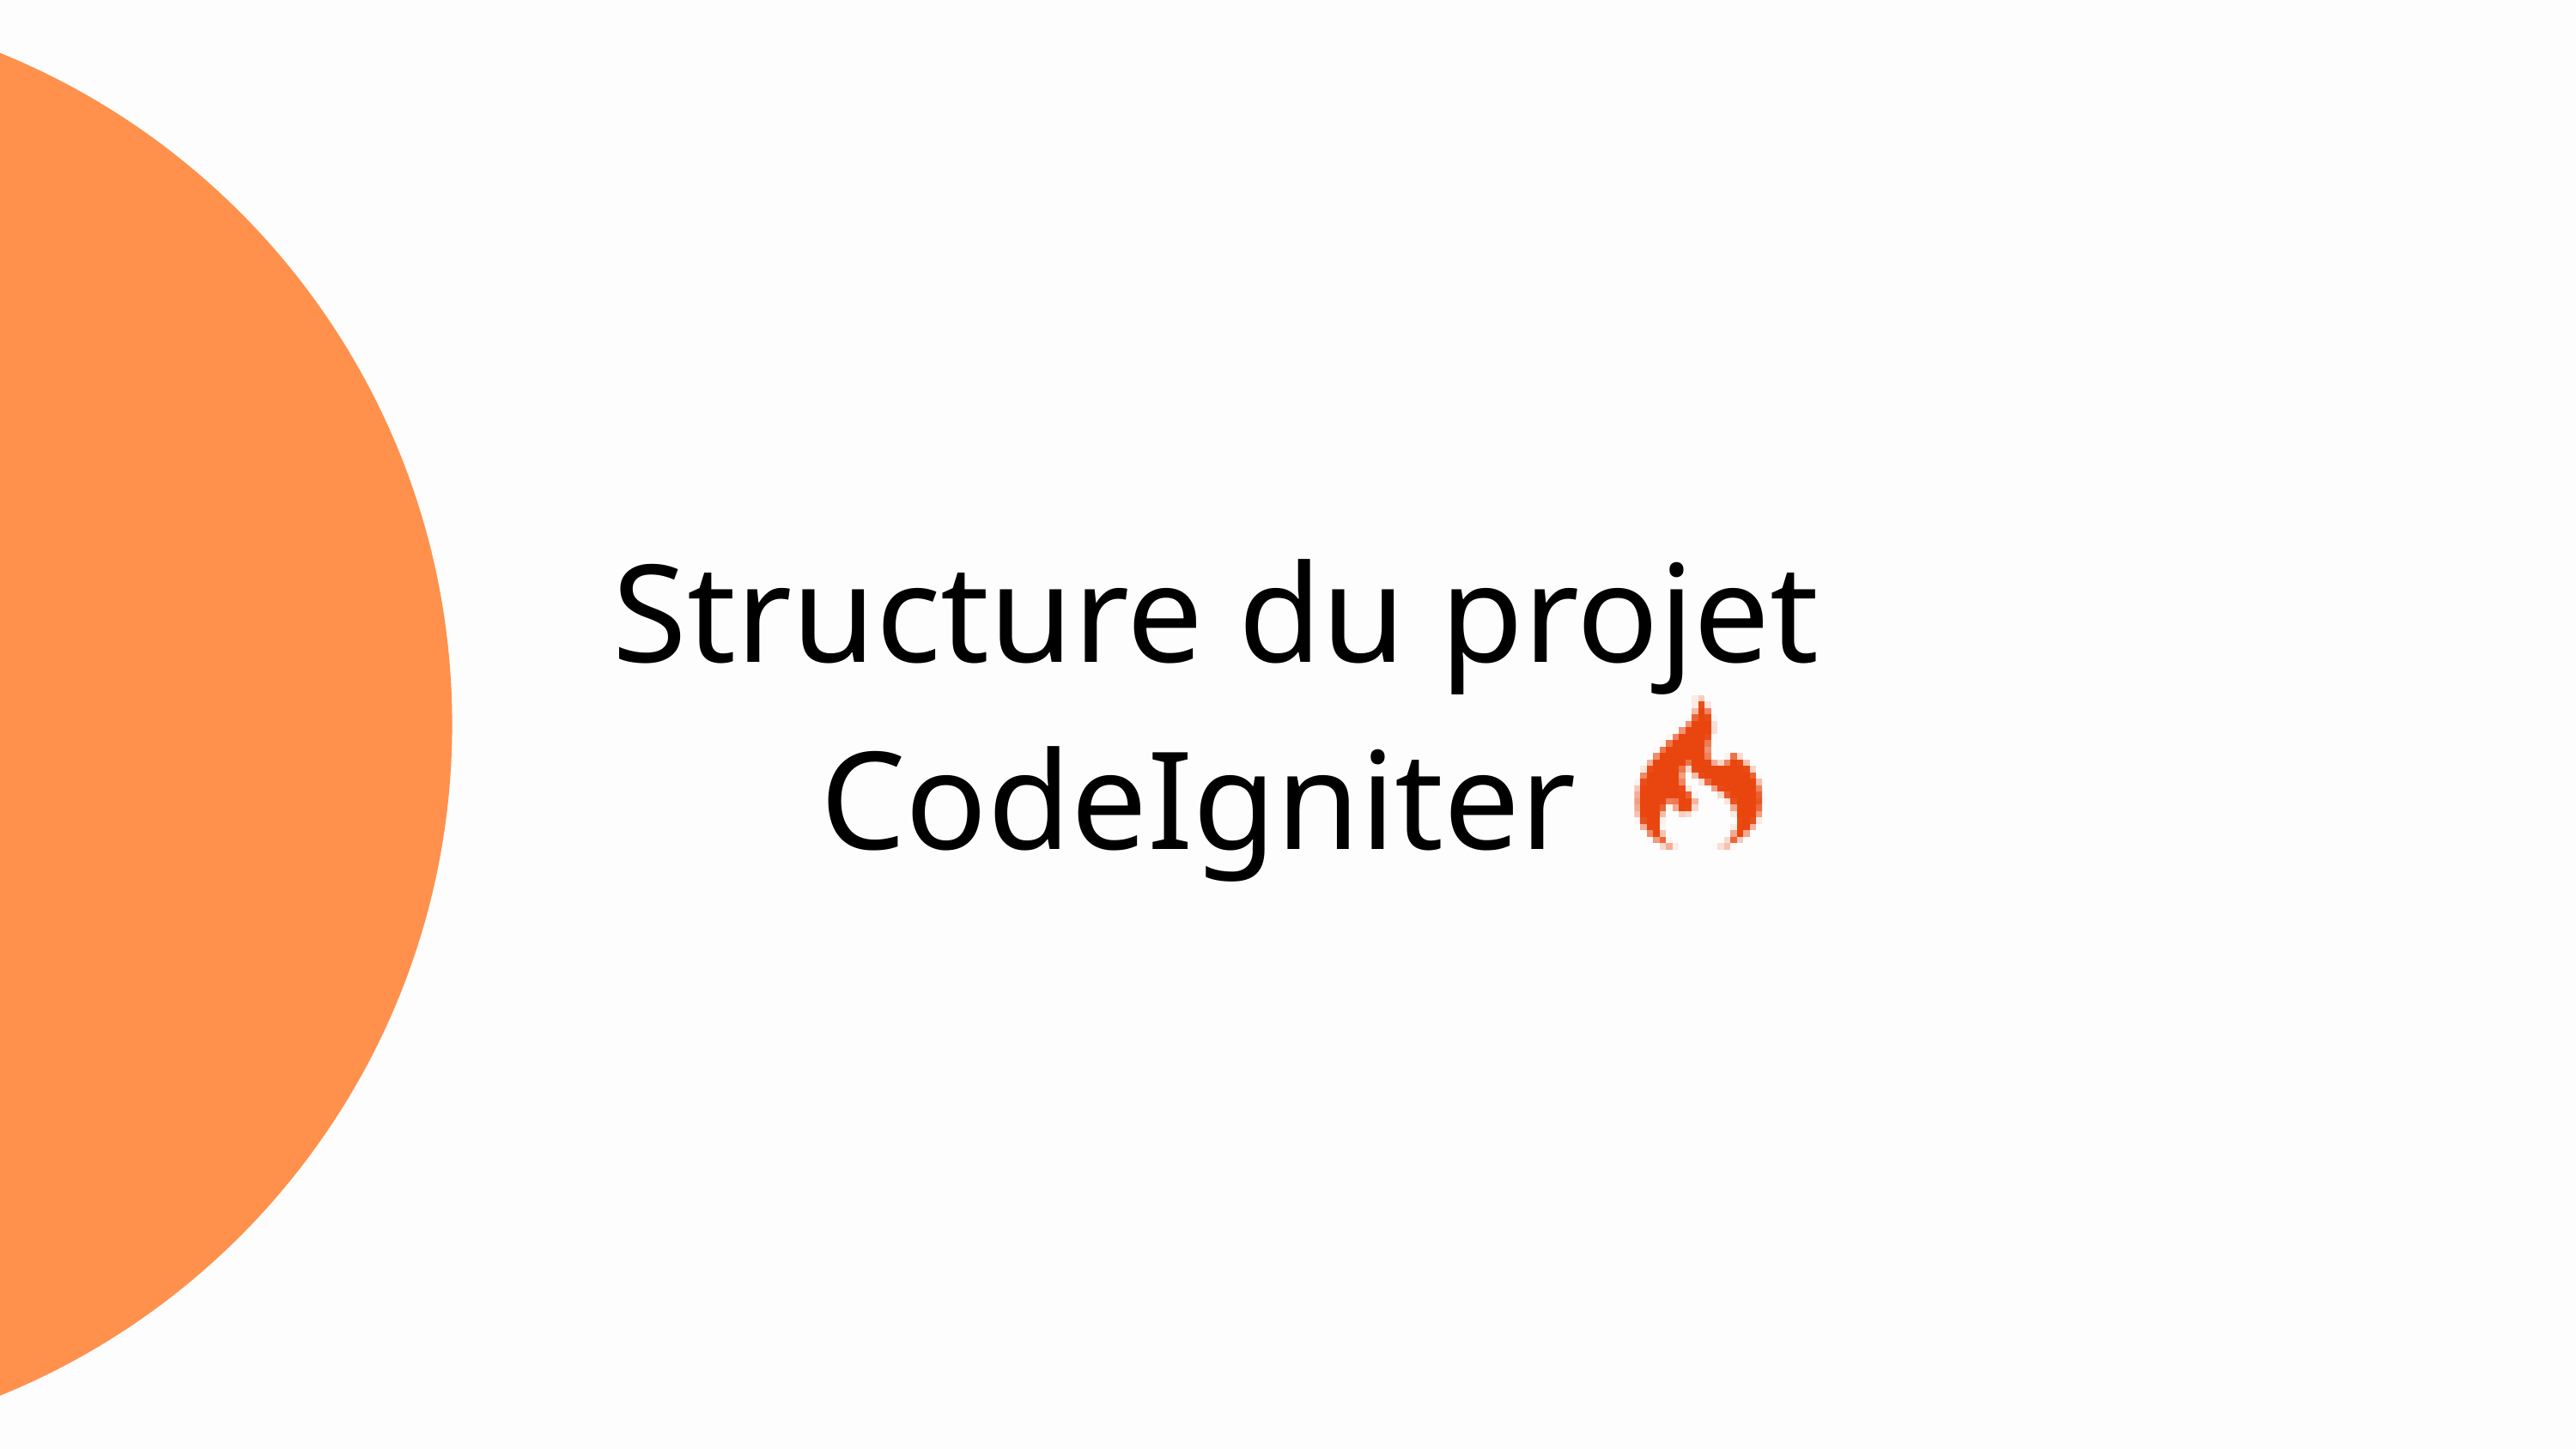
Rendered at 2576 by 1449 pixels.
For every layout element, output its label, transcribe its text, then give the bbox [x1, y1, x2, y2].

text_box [0, 0, 453, 1449]
text_box Structure du projet CodeIgniter [455, 502, 2248, 876]
text_box [1634, 695, 1763, 850]
